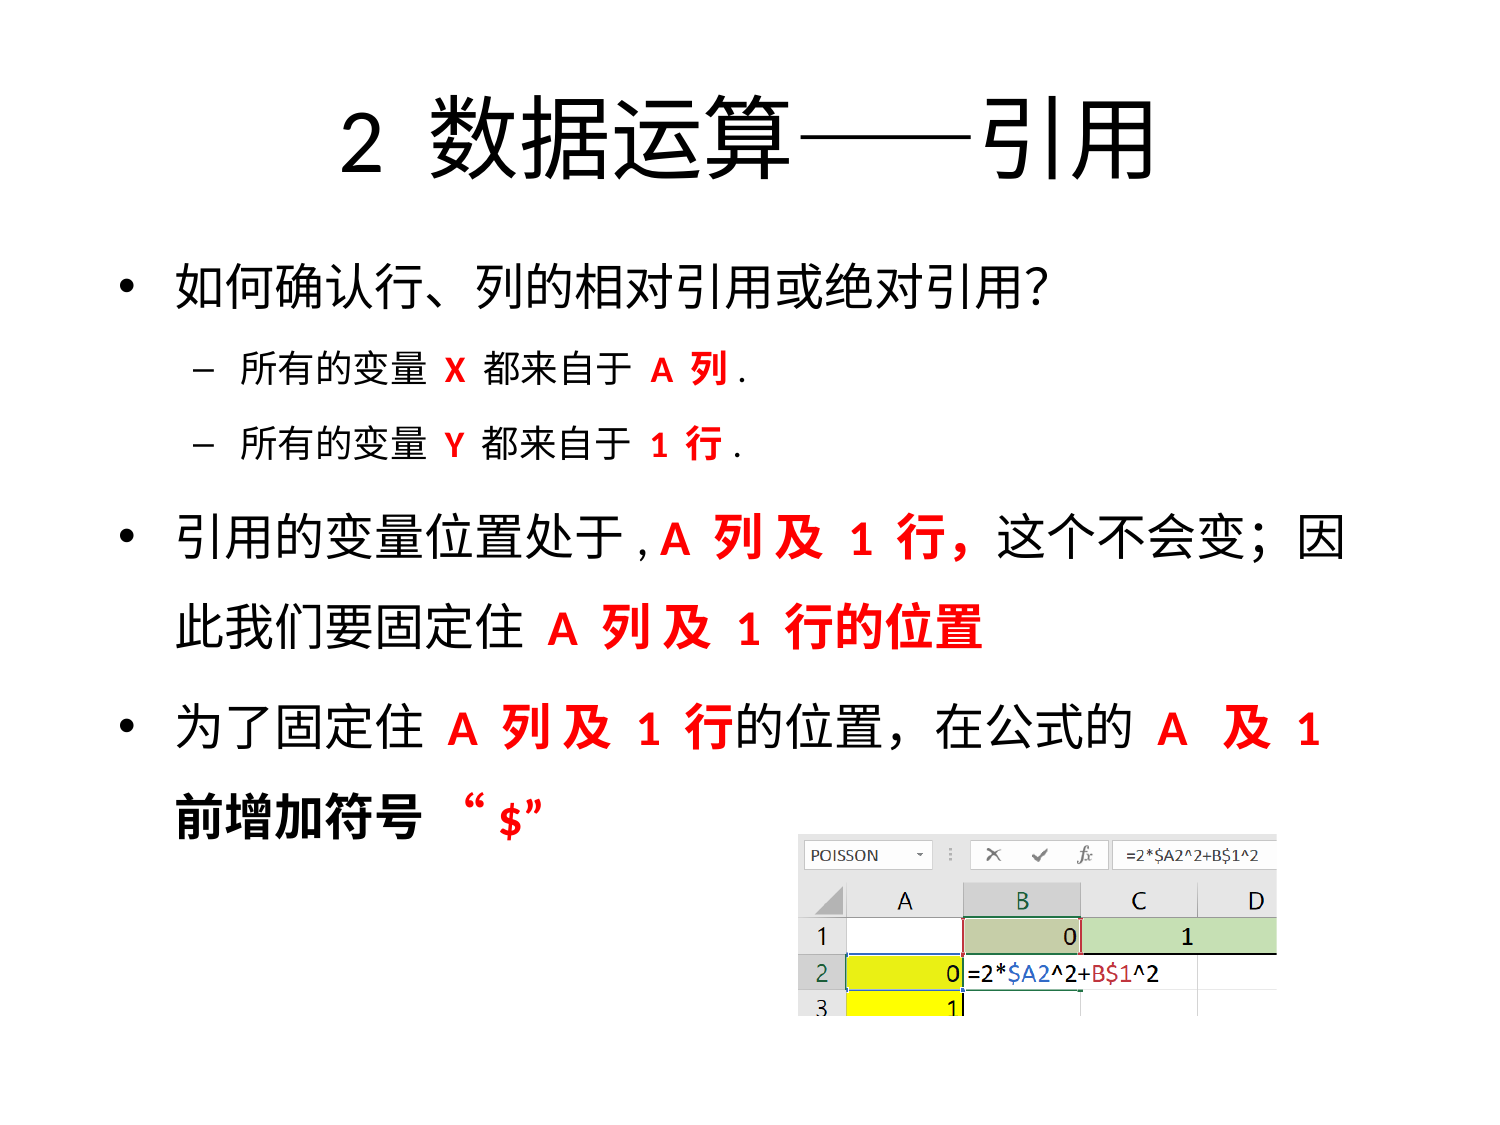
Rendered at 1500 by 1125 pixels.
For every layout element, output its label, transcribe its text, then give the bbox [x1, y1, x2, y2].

list 如何确认行、列的相对引用或绝对引用？ 所有的变量 X 都来自于 A 列. 所有的变量 Y 都来自于 1 行. 引用的变量位置处于, A 列 及 1 行，这个不会变；因此我们要固定住 A 列 及 1 行的位置 为了固定住 A 列 及 1 行的位置，在公式的 A 及 1 前增加符号 “$” [103, 218, 1397, 799]
picture [796, 833, 1277, 1016]
title 2 数据运算——引用 [103, 54, 1397, 218]
